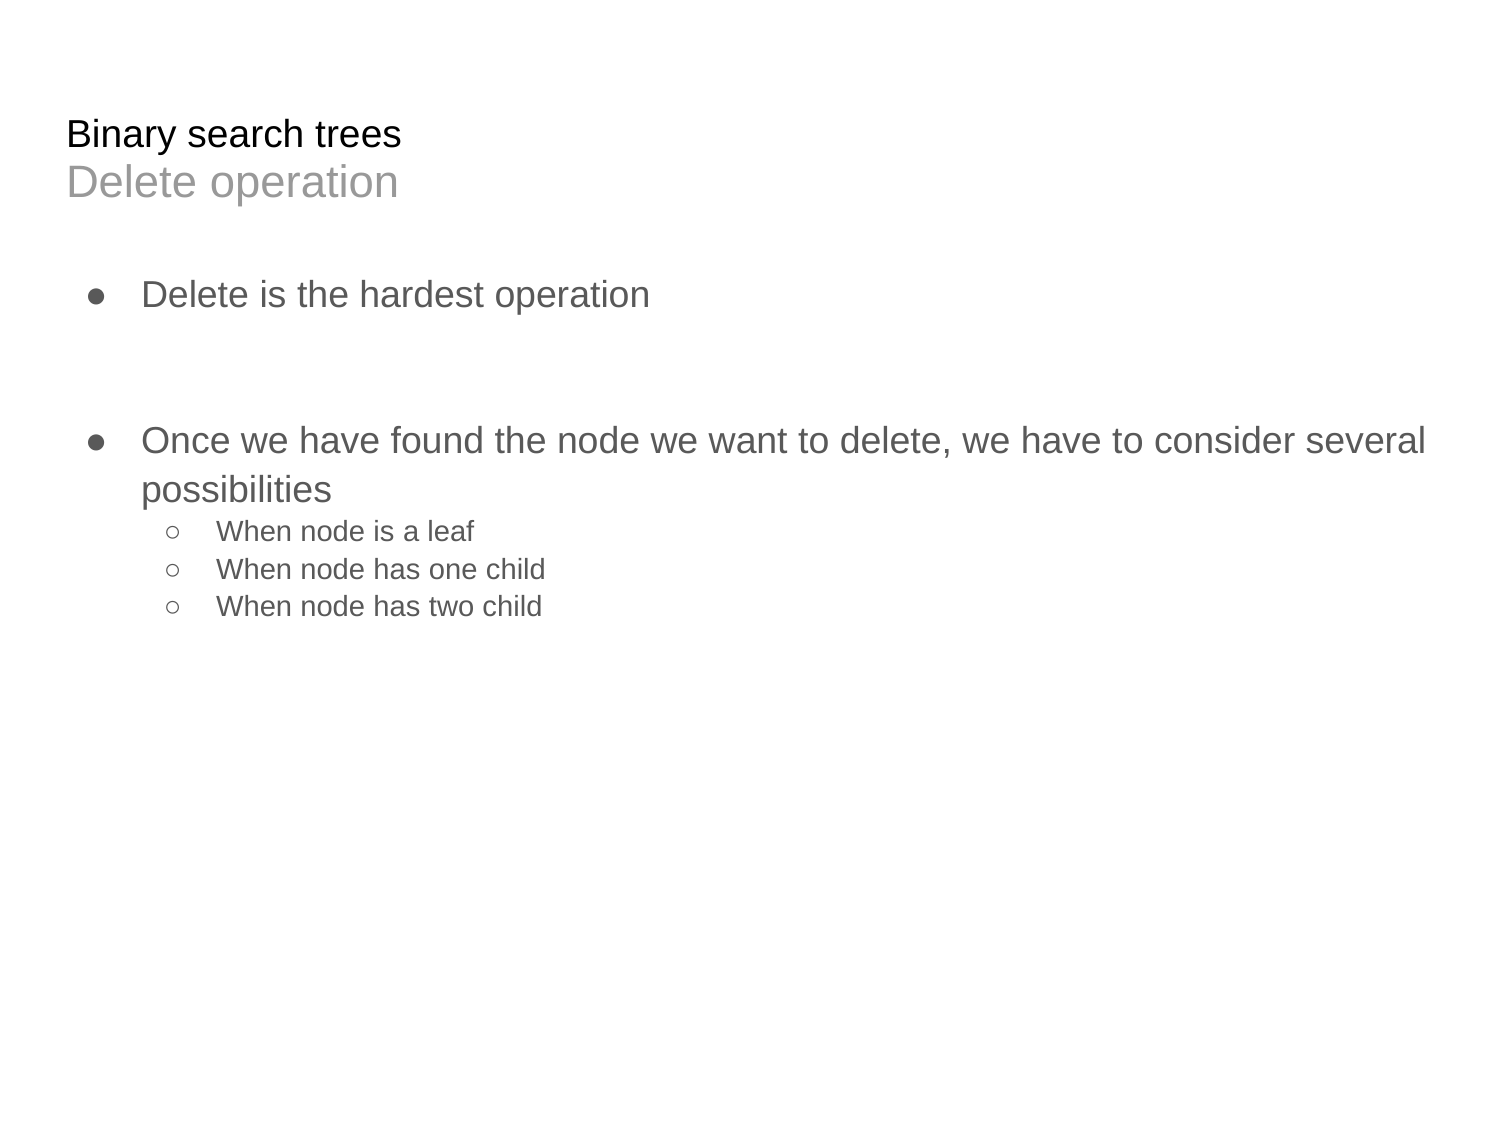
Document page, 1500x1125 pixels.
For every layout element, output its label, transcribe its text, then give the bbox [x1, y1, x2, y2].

title Binary search trees Delete operation [51, 97, 1449, 223]
list Delete is the hardest operation Once we have found the node we want to delete, we have to consider several possibilities When node is a leaf When node has one child When node has two child [51, 252, 1449, 1000]
